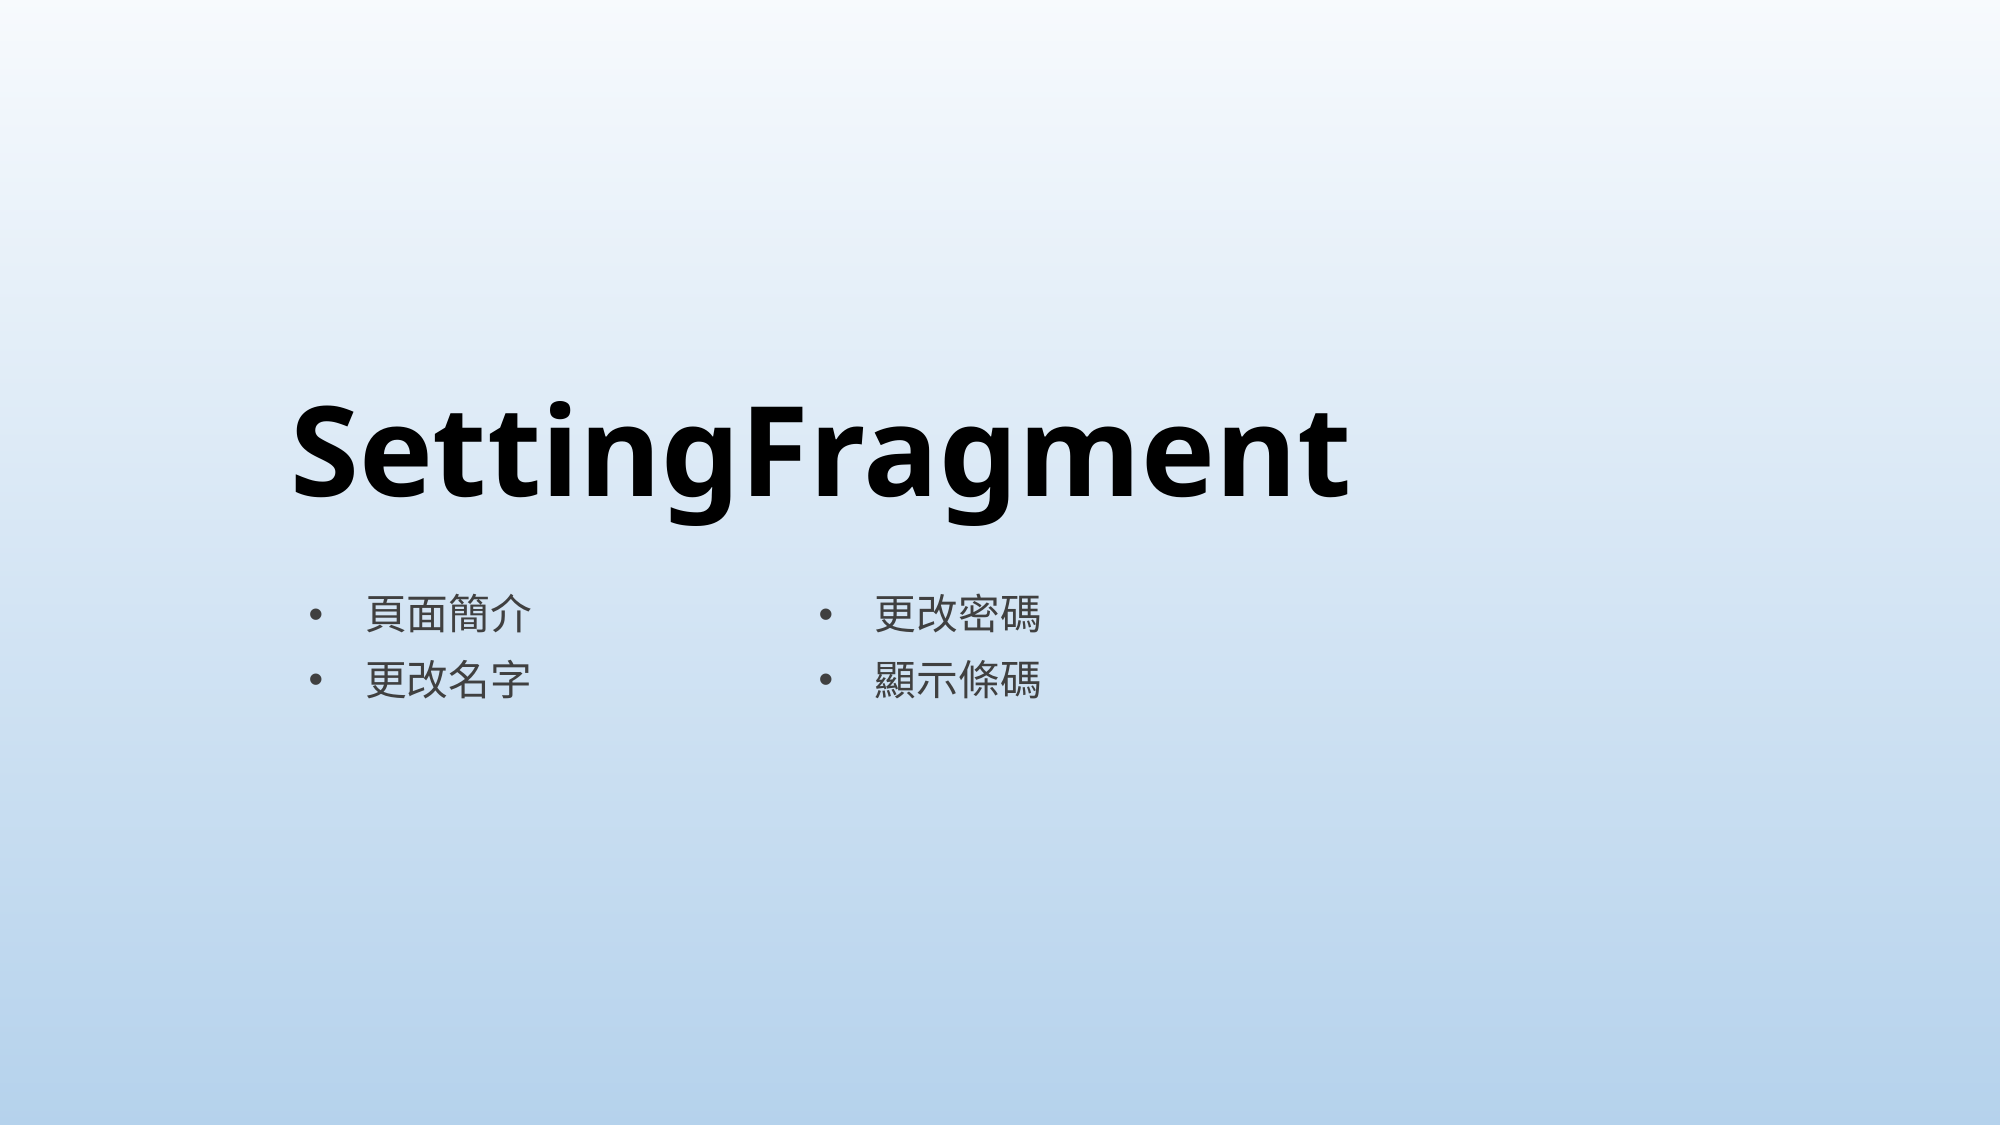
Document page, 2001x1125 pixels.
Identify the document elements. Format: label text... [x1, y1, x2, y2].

title SettingFragment [275, 340, 1725, 532]
list 頁面簡介 更改名字 更改密碼 顯示條碼 [293, 586, 1344, 735]
